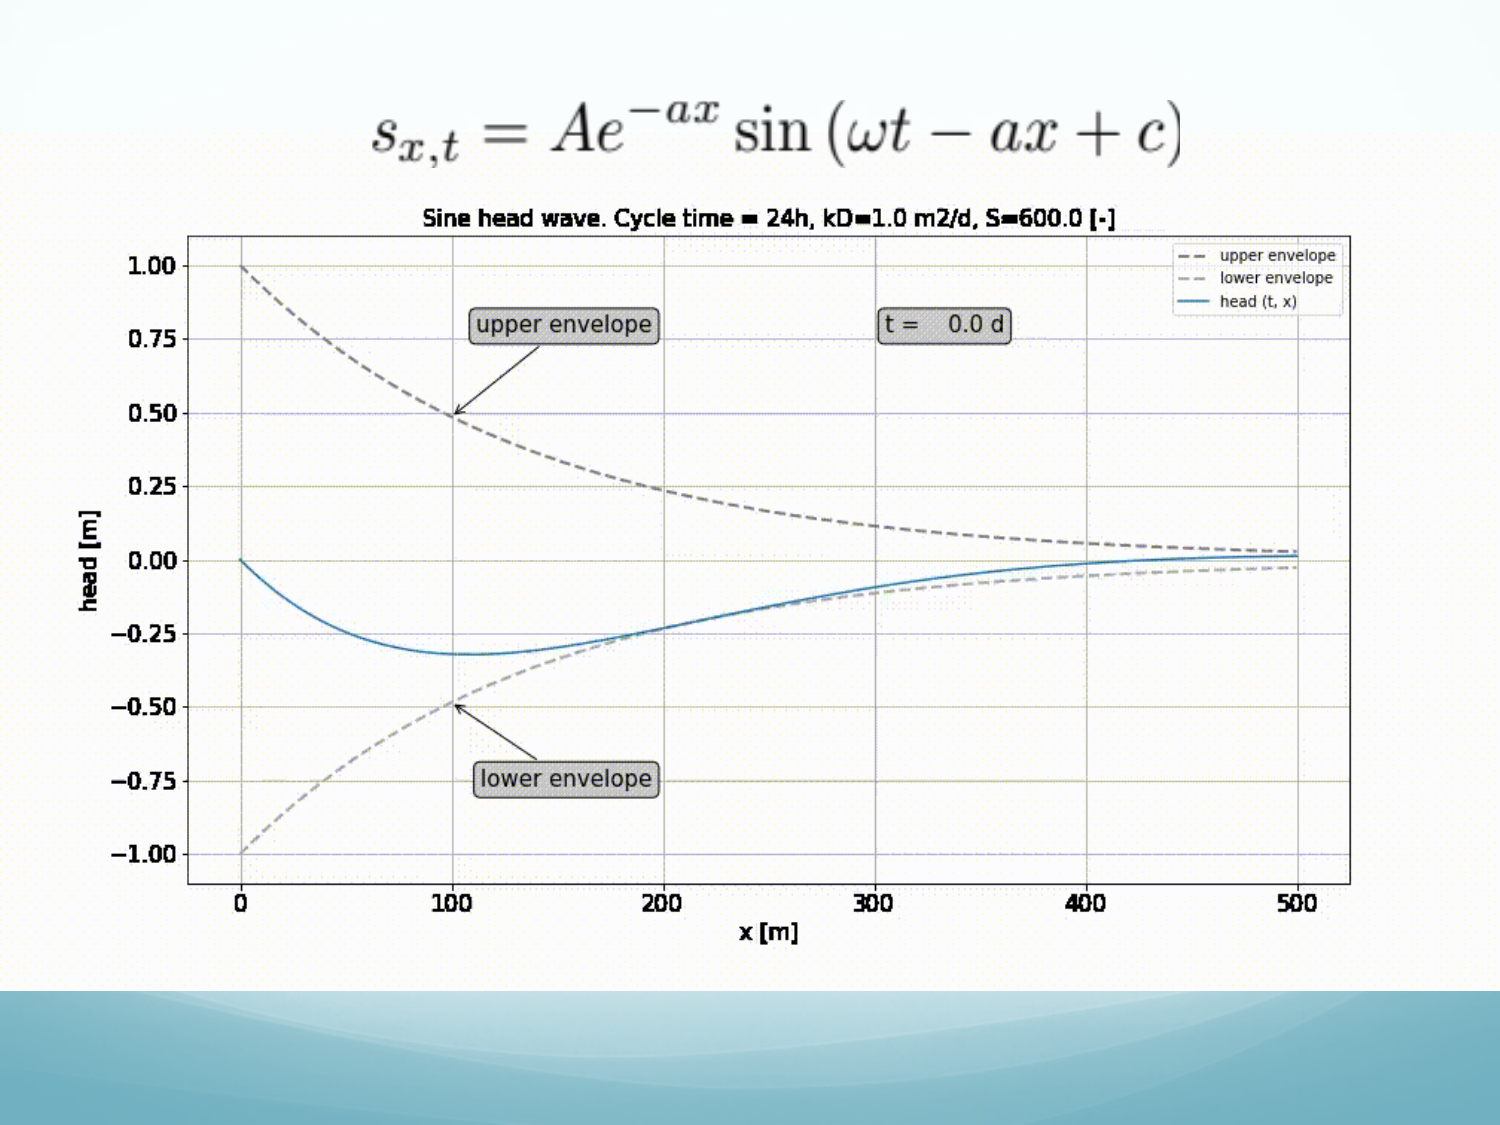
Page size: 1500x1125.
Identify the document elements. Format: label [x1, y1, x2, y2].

picture [0, 100, 1500, 992]
